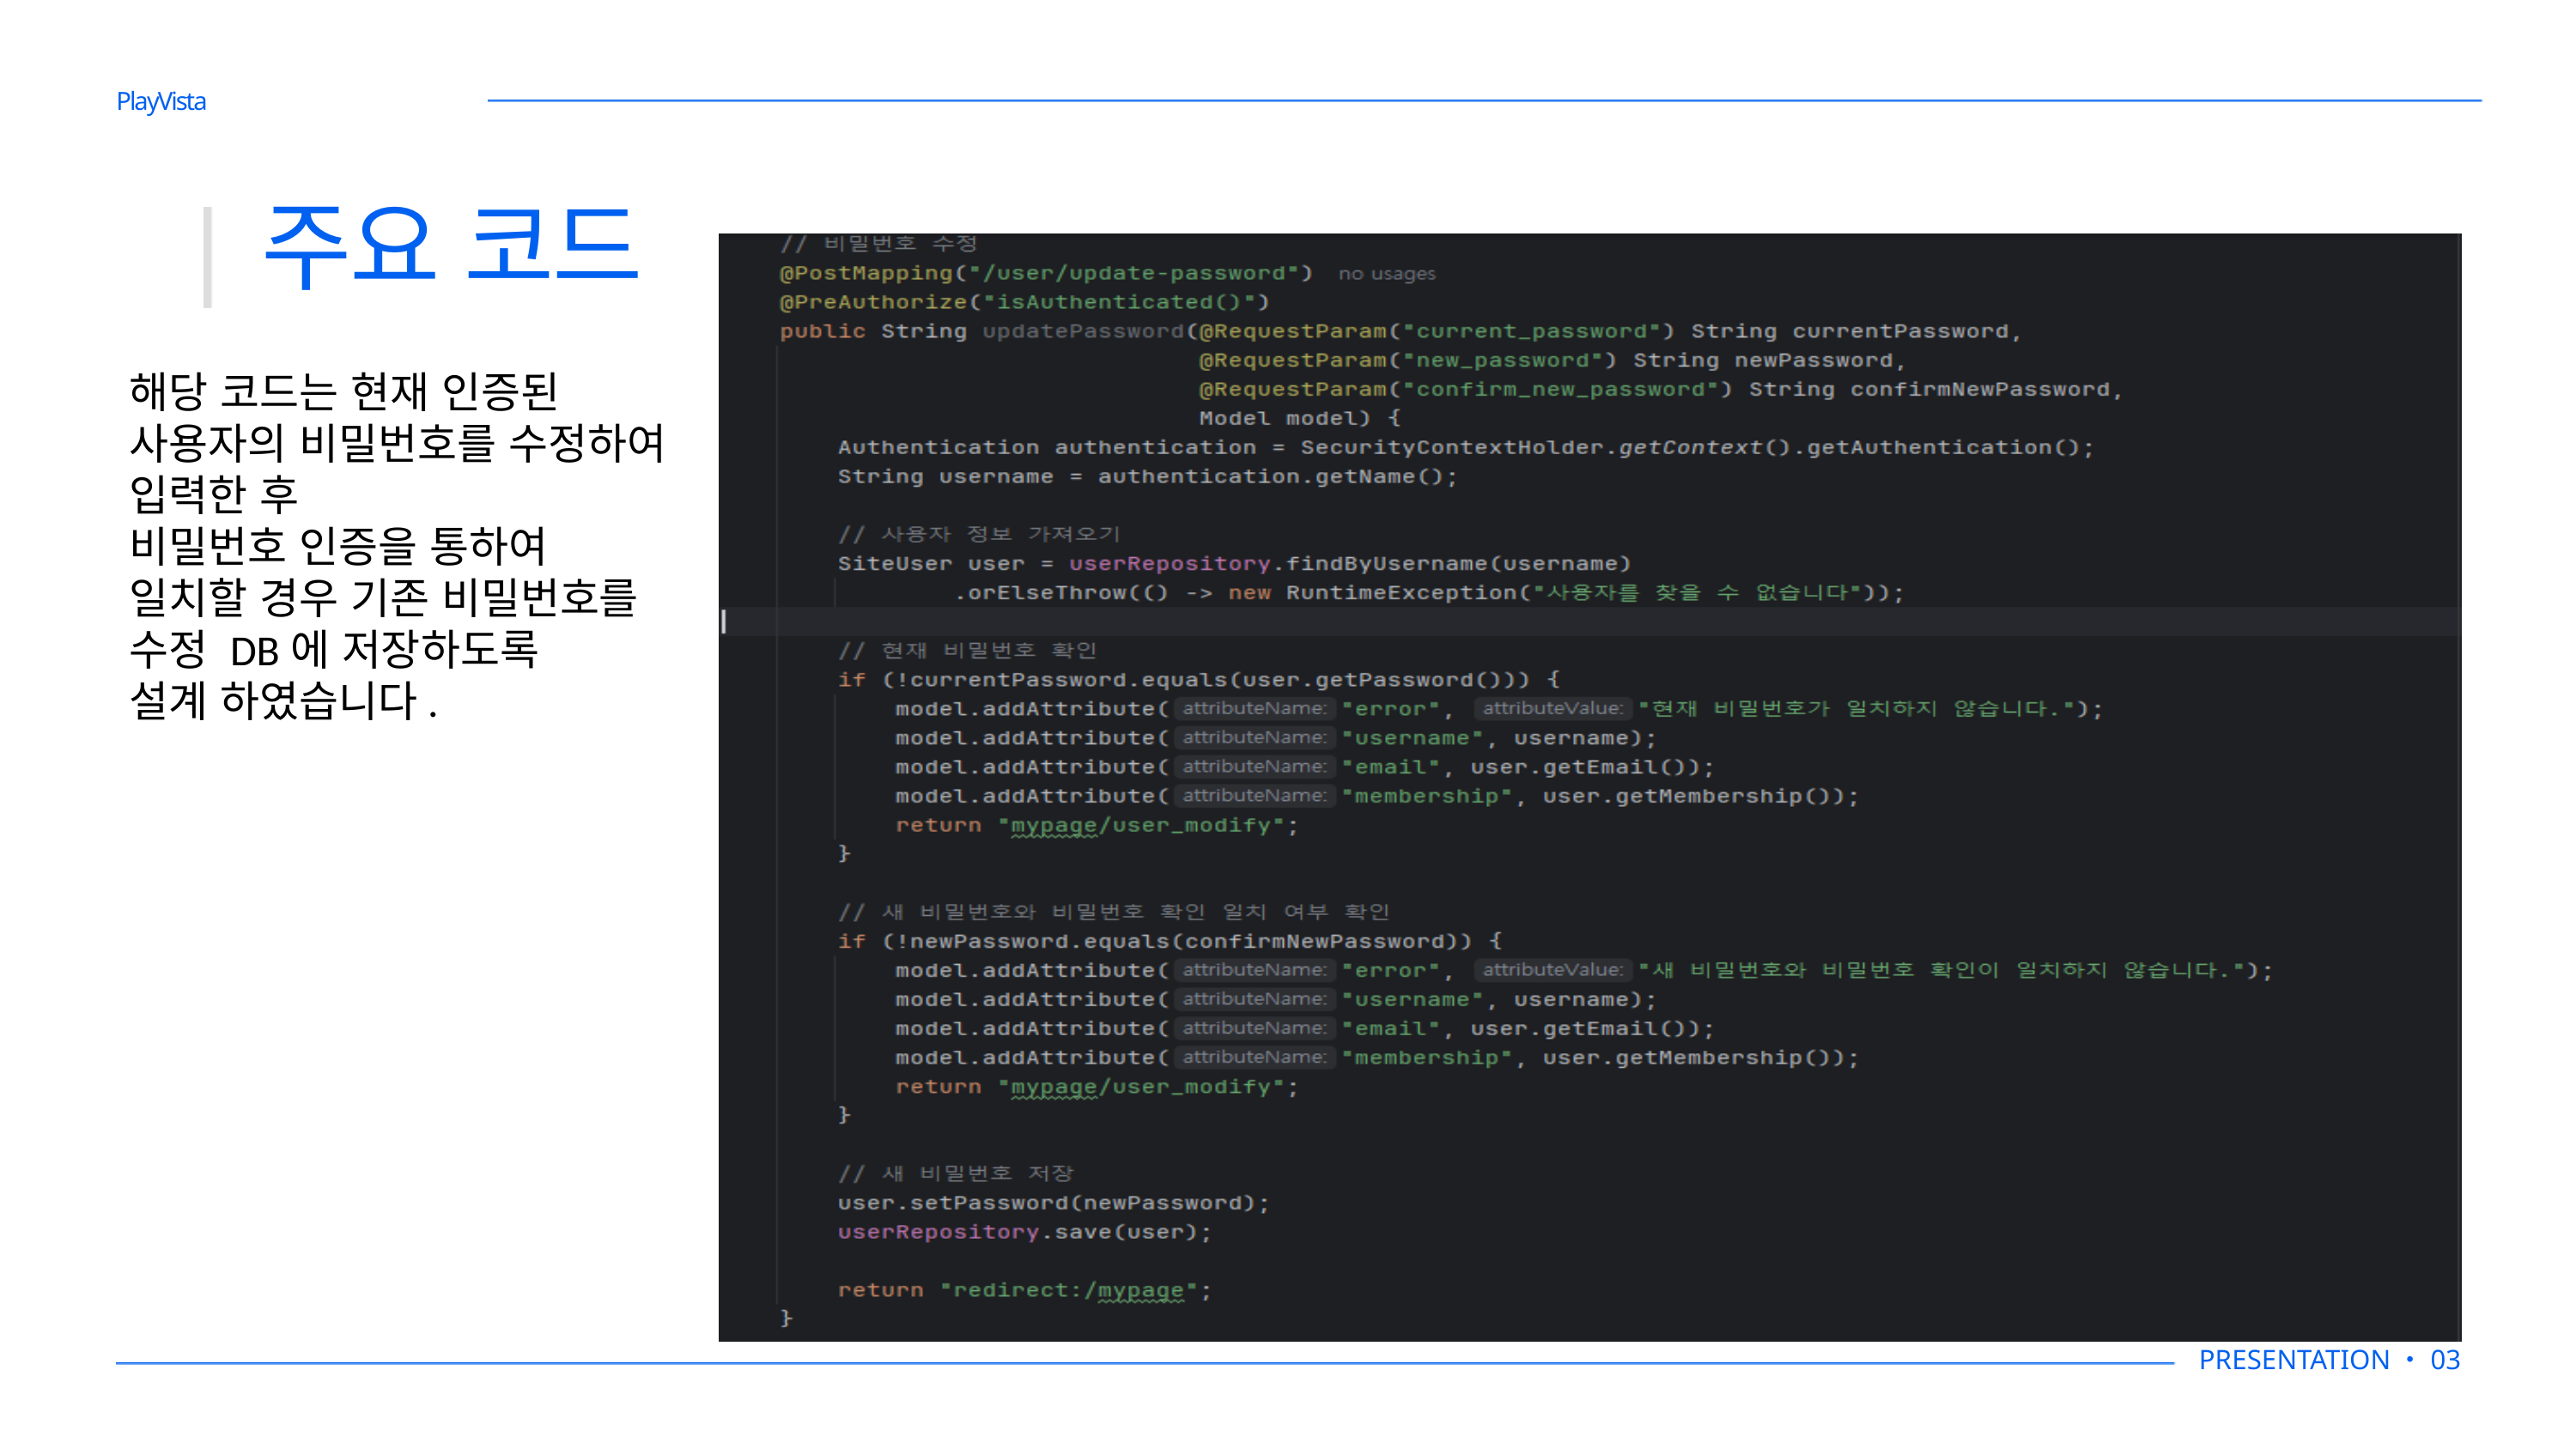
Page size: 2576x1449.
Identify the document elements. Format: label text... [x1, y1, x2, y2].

text_box 주요 코드 [261, 179, 1066, 317]
picture [719, 233, 2462, 1342]
text_box 해당 코드는 현재 인증된 사용자의 비밀번호를 수정하여 입력한 후 비밀번호 인증을 통하여 일치할 경우 기존 비밀번호를 수정 DB에 저장하도록 설계 하였습니다. [116, 358, 687, 732]
text_box PlayVista [116, 82, 494, 120]
picture [204, 207, 214, 308]
text_box PRESENTATION・03 [2084, 1347, 2462, 1379]
